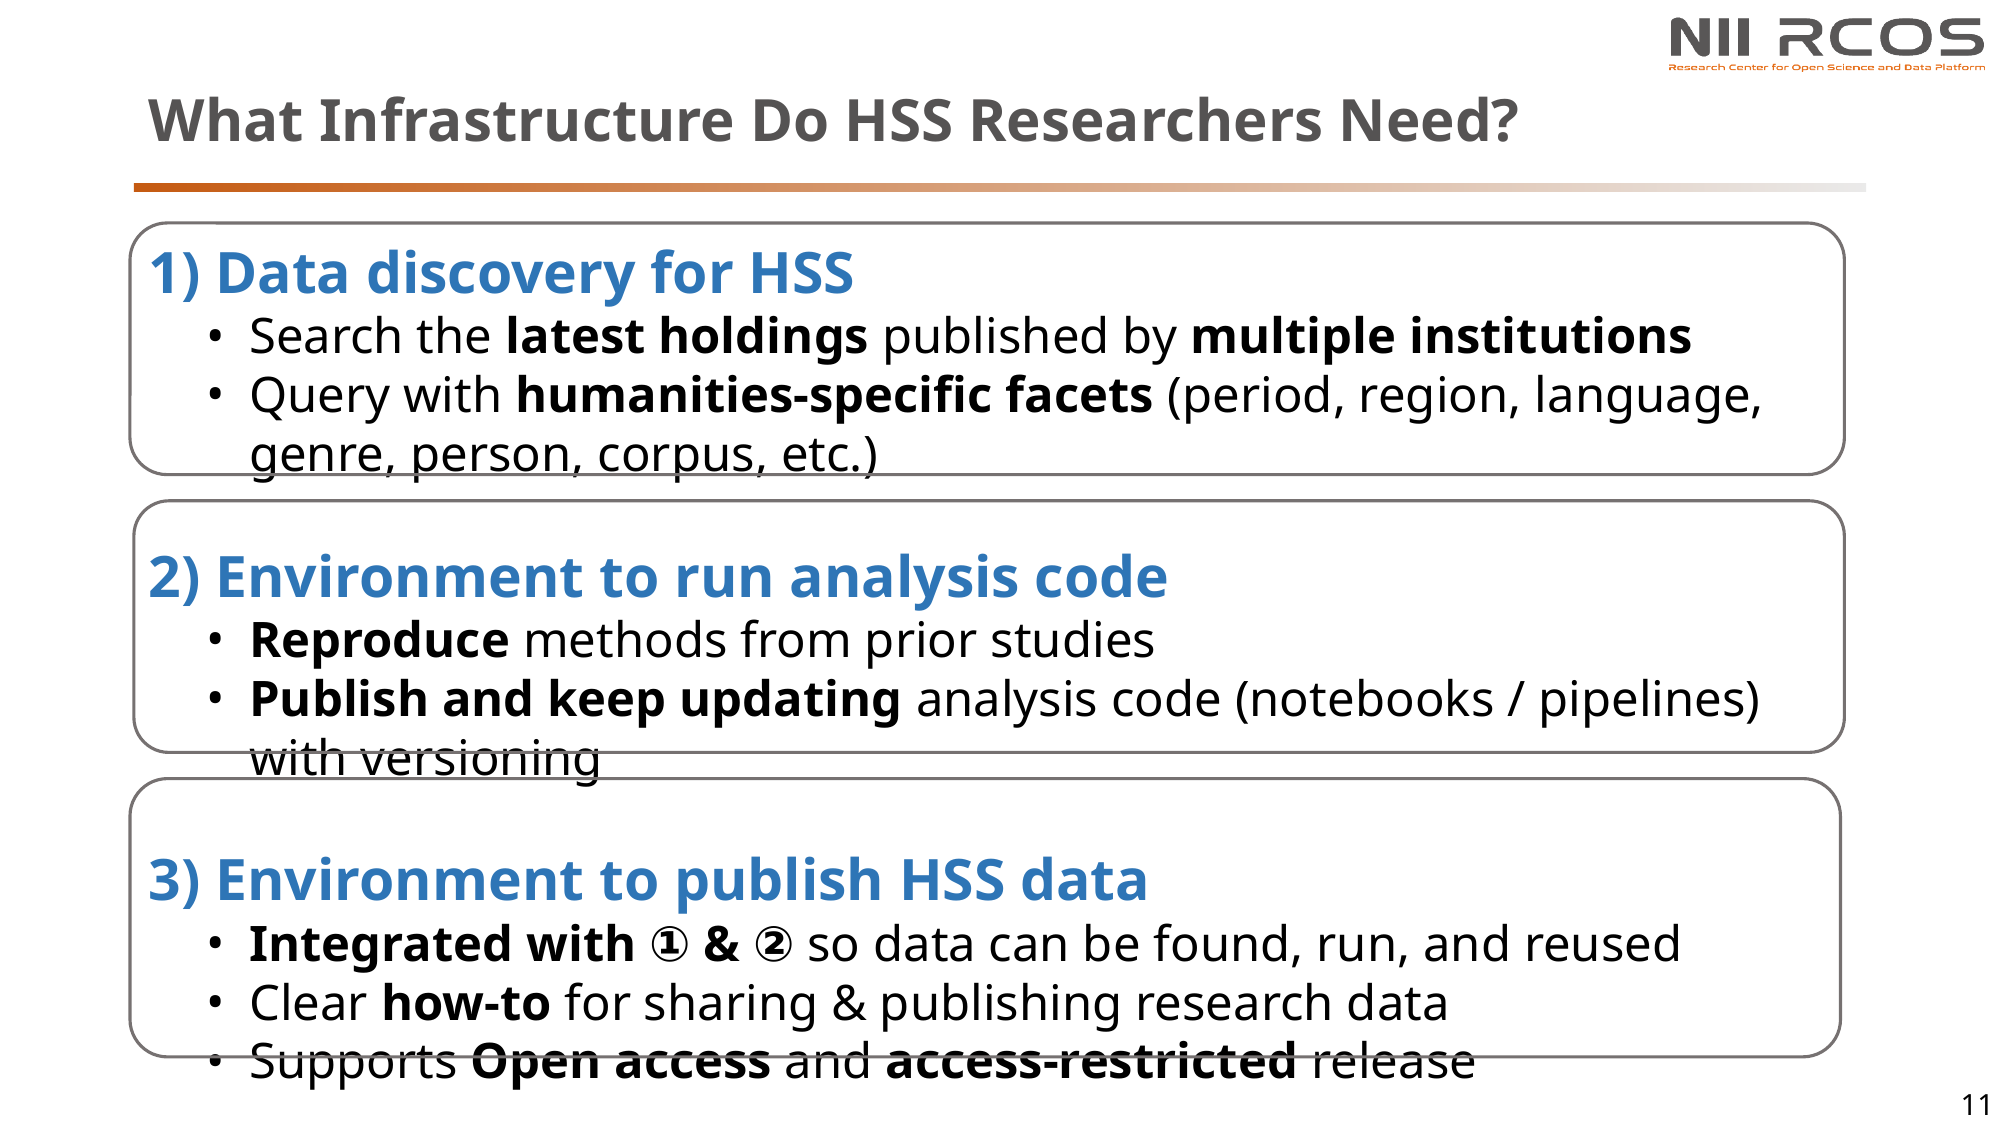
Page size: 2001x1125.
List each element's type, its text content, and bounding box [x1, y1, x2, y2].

text_box [132, 499, 1846, 754]
list 1) Data discovery for HSS Search the latest holdings published by multiple institutions Query with humanities-specific facets (period, region, language, genre, person, corpus, etc.) 2) Environment to run analysis code Reproduce methods from prior studies Publish and keep updating analysis code (notebooks / pipelines) with versioning 3) Environment to publish HSS data Integrated with ① & ② so data can be found, run, and reused Clear how-to for sharing & publishing research data Supports Open access and access-restricted release [133, 228, 1867, 1103]
slide_number 11 [1881, 1080, 2000, 1125]
text_box [128, 221, 1846, 476]
text_box [128, 777, 1842, 1058]
picture [1669, 17, 1985, 72]
title What Infrastructure Do HSS Researchers Need? [133, 59, 1867, 178]
